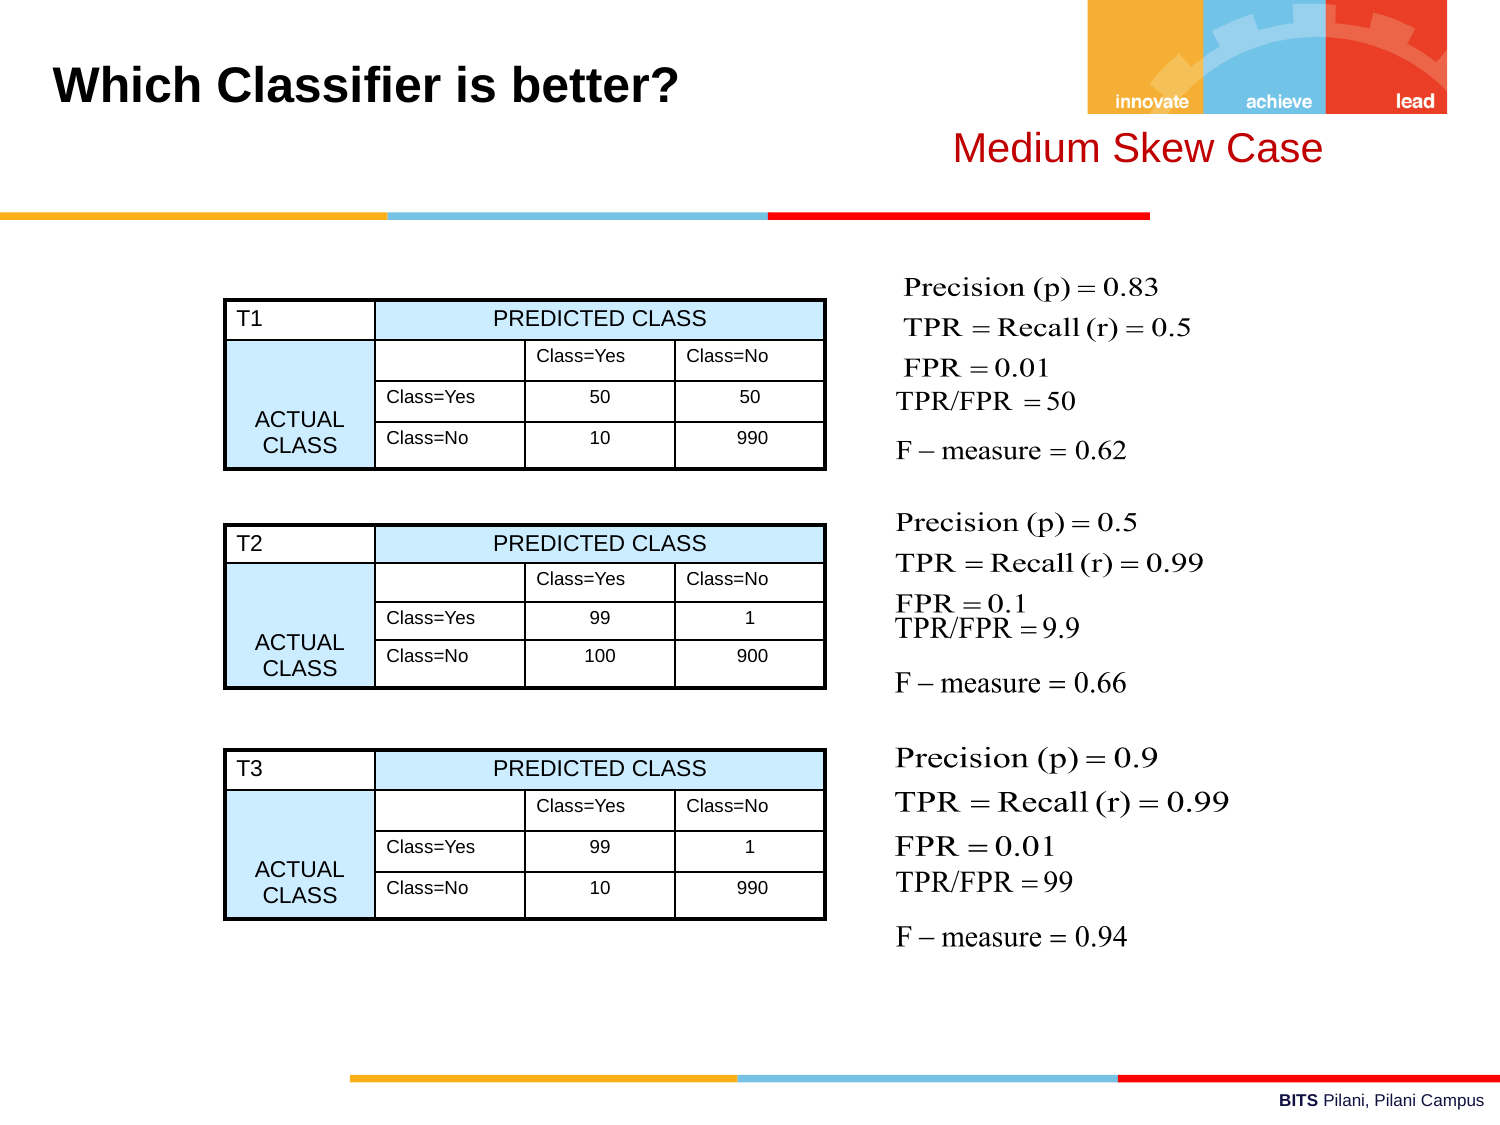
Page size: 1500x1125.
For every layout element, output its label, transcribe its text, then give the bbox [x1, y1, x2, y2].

table_cell Class=Yes [526, 791, 674, 830]
table_cell 50 [526, 382, 674, 421]
table_cell Class=No [676, 564, 823, 601]
table_cell 50 [676, 382, 823, 421]
table_cell [376, 791, 524, 830]
table_cell 10 [526, 423, 674, 467]
table_cell Class=Yes [526, 341, 674, 380]
picture [1087, 0, 1448, 114]
picture [889, 740, 1235, 954]
table_cell Class=No [676, 341, 823, 380]
table_cell ACTUAL CLASS [227, 341, 374, 467]
table_header PREDICTED CLASS [376, 527, 823, 562]
table_header PREDICTED CLASS [376, 752, 823, 789]
table_cell ACTUAL CLASS [227, 564, 374, 686]
table_cell 99 [526, 832, 674, 871]
picture [888, 506, 1209, 700]
table_cell 1 [676, 603, 823, 639]
table_cell 900 [676, 641, 823, 686]
table_cell [376, 341, 524, 380]
table_cell Class=No [376, 873, 524, 917]
table_cell 99 [526, 603, 674, 639]
table_cell Class=Yes [376, 382, 524, 421]
table_cell Class=No [376, 423, 524, 467]
picture [890, 271, 1197, 466]
table_header T2 [227, 527, 374, 562]
table_cell 990 [676, 873, 823, 917]
table_cell Class=Yes [376, 603, 524, 639]
table_cell 1 [676, 832, 823, 871]
table_cell Class=No [376, 641, 524, 686]
table_cell [376, 564, 524, 601]
table_header T1 [227, 302, 374, 339]
table_cell 100 [526, 641, 674, 686]
table_header T3 [227, 752, 374, 789]
table_cell Class=Yes [526, 564, 674, 601]
title Which Classifier is better? Medium Skew Case [37, 79, 1396, 146]
table_cell Class=Yes [376, 832, 524, 871]
table_header PREDICTED CLASS [376, 302, 823, 339]
table_cell 990 [676, 423, 823, 467]
table_cell Class=No [676, 791, 823, 830]
table_cell 10 [526, 873, 674, 917]
table_cell ACTUAL CLASS [227, 791, 374, 917]
